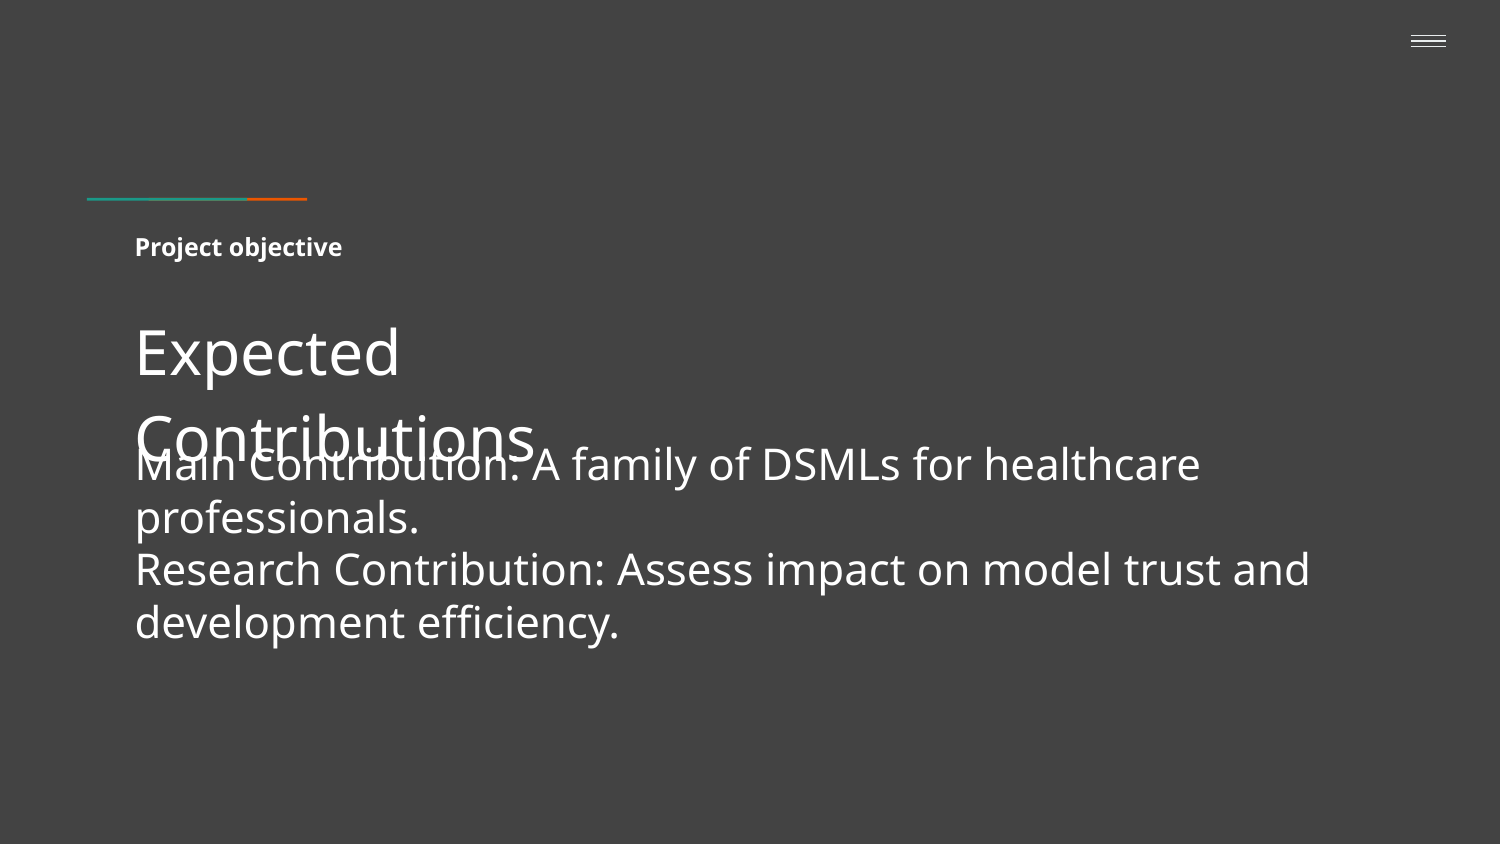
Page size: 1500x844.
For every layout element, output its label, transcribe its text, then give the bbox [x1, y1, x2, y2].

list Expected Contributions [119, 286, 835, 421]
text_box Main Contribution: A family of DSMLs for healthcare professionals. Research Contribution: Assess impact on model trust and development efficiency. [119, 421, 1494, 662]
title Project objective [119, 216, 1270, 275]
